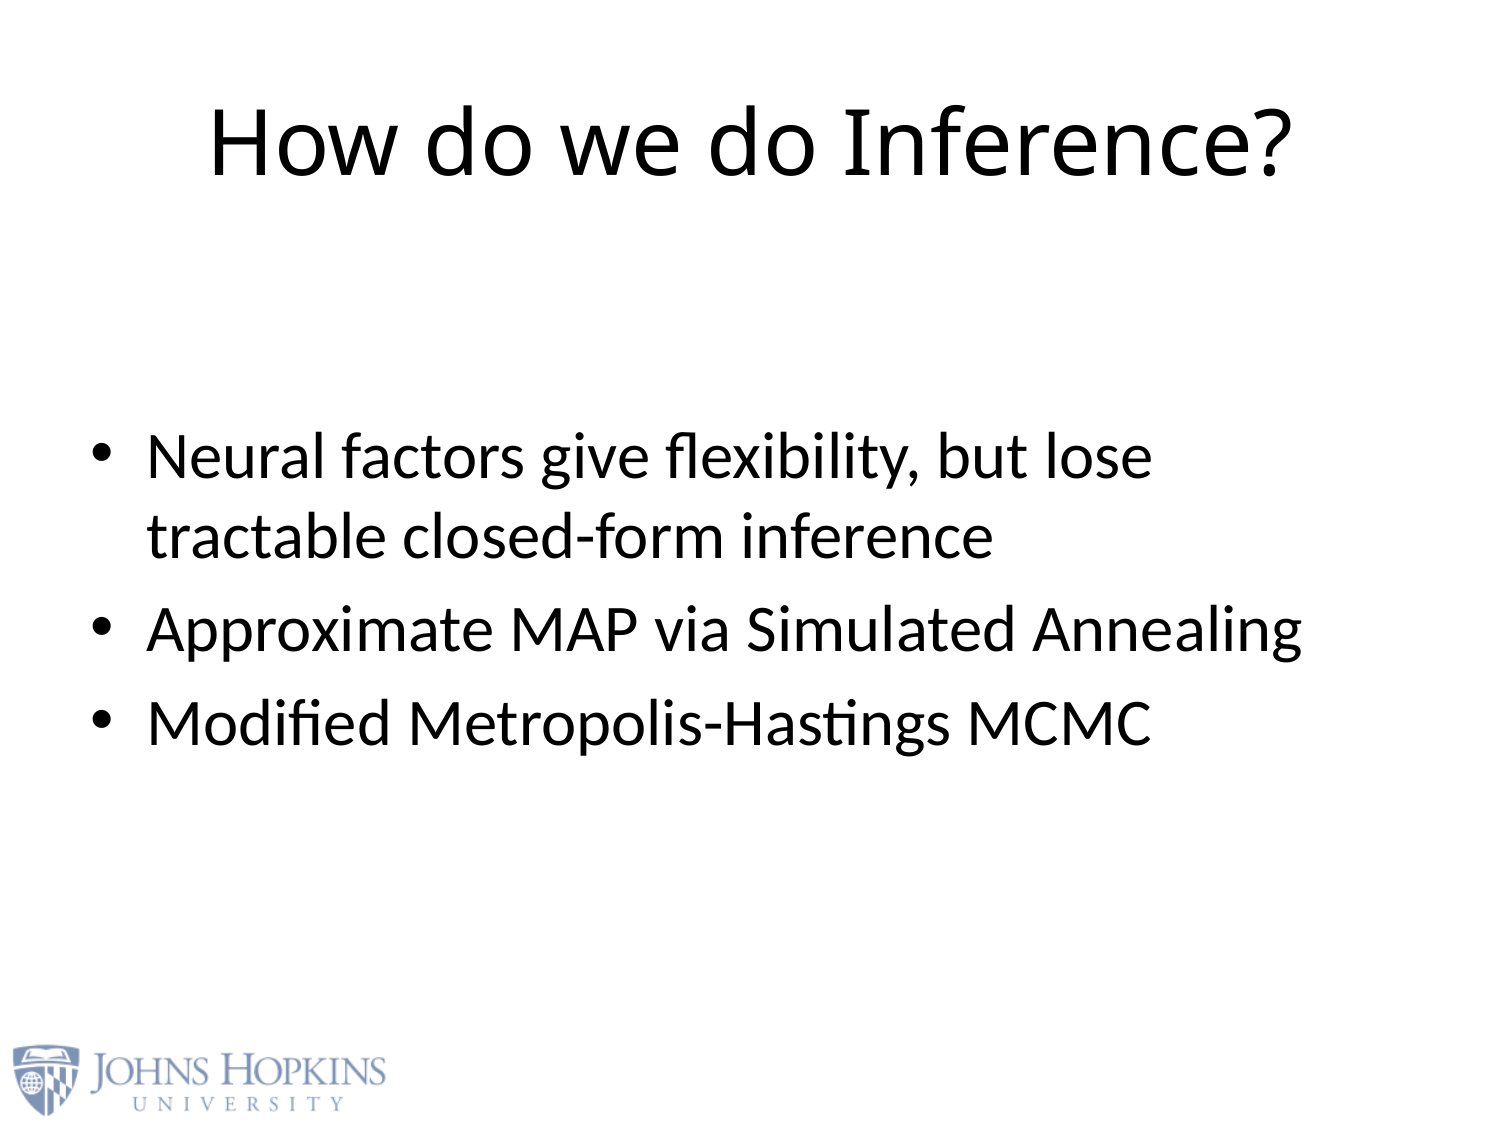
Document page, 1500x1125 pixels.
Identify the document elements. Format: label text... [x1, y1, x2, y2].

list Neural factors give flexibility, but lose tractable closed-form inference Approximate MAP via Simulated Annealing Modified Metropolis-Hastings MCMC [75, 404, 1425, 814]
title How do we do Inference? [75, 45, 1425, 233]
